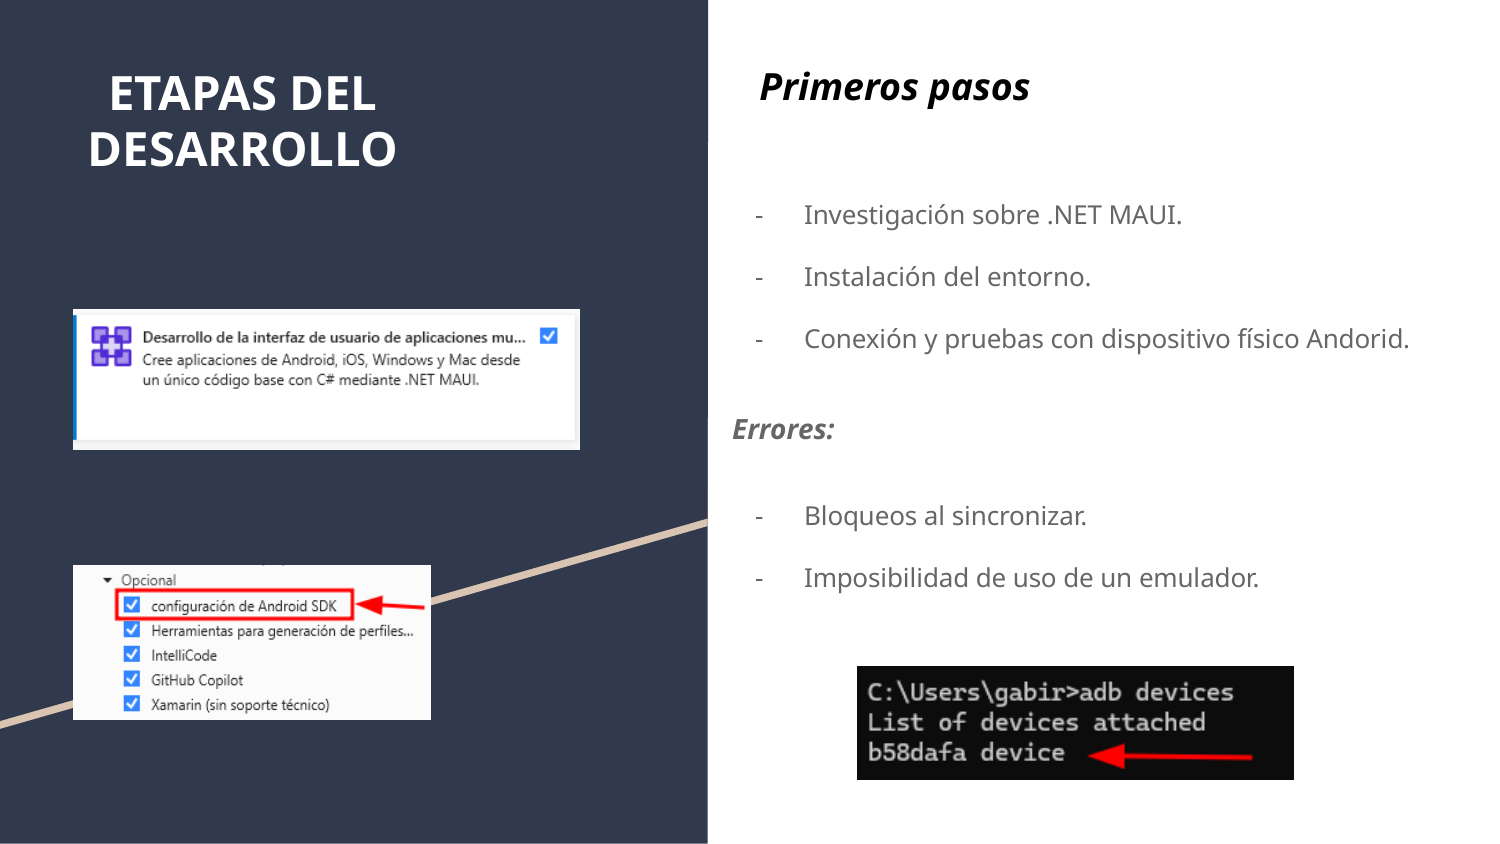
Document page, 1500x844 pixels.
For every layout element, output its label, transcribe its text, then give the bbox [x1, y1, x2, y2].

list Investigación sobre .NET MAUI. Instalación del entorno. Conexión y pruebas con dispositivo físico Andorid. Errores: Bloqueos al sincronizar. Imposibilidad de uso de un emulador. [717, 152, 1435, 613]
picture [72, 308, 580, 450]
picture [72, 565, 432, 721]
title Primeros pasos [744, 47, 1069, 136]
picture [857, 666, 1294, 780]
title ETAPAS DEL DESARROLLO [51, 47, 435, 194]
